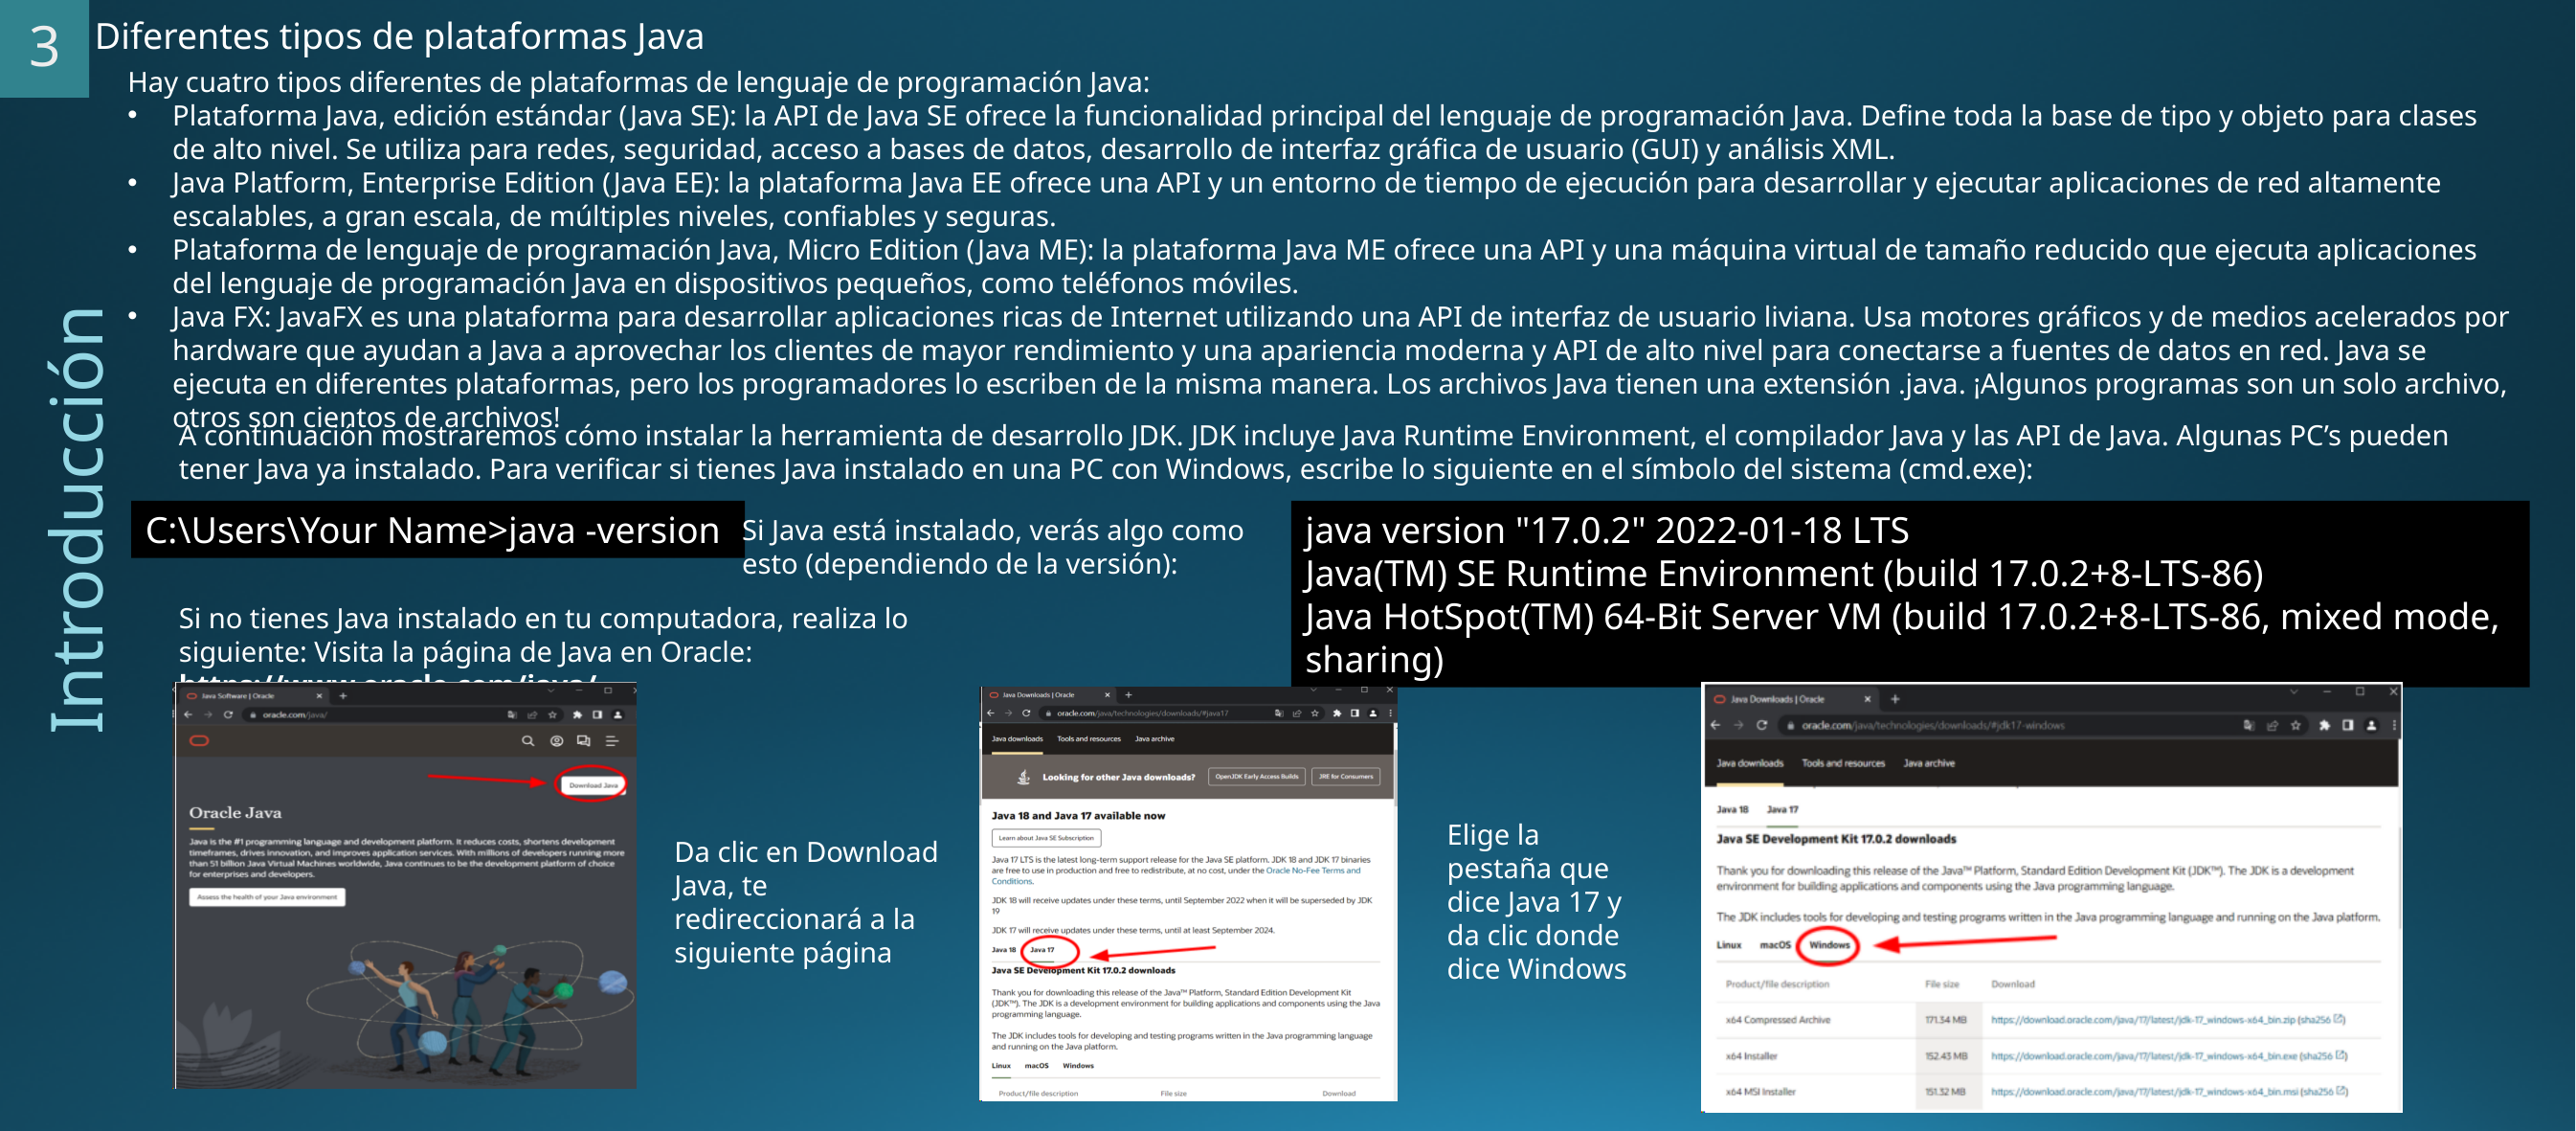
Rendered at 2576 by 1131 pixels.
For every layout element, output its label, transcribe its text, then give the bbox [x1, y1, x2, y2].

text_box Elige la pestaña que dice Java 17 y da clic donde dice Windows [1432, 810, 1651, 992]
text_box Hay cuatro tipos diferentes de plataformas de lenguaje de programación Java: Plataforma Java, edición estándar (Java SE): la API de Java SE ofrece la funcionalidad principal del lenguaje de programación Java. Define toda la base de tipo y objeto para clases de alto nivel. Se utiliza para redes, seguridad, acceso a bases de datos, desarrollo de interfaz gráfica de usuario (GUI) y análisis XML. Java Platform, Enterprise Edition (Java EE): la plataforma Java EE ofrece una API y un entorno de tiempo de ejecución para desarrollar y ejecutar aplicaciones de red altamente escalables, a gran escala, de múltiples niveles, confiables y seguras. Plataforma de lenguaje de programación Java, Micro Edition (Java ME): la plataforma Java ME ofrece una API y una máquina virtual de tamaño reducido que ejecuta aplicaciones del lenguaje de programación Java en dispositivos pequeños, como teléfonos móviles. Java FX: JavaFX es una plataforma para desarrollar aplicaciones ricas de Internet utilizando una API de interfaz de usuario liviana. Usa motores gráficos y de medios acelerados por hardware que ayudan a Java a aprovechar los clientes de mayor rendimiento y una apariencia moderna y API de alto nivel para conectarse a fuentes de datos en red. Java se ejecuta en diferentes plataformas, pero los programadores lo escriben de la misma manera. Los archivos Java tienen una extensión .java. ¡Algunos programas son un solo archivo, otros son cientos de archivos! [113, 57, 2529, 441]
text_box Si Java está instalado, verás algo como esto (dependiendo de la versión): [728, 506, 1288, 587]
text_box A continuación mostraremos cómo instalar la herramienta de desarrollo JDK. JDK incluye Java Runtime Environment, el compilador Java y las API de Java. Algunas PC’s pueden tener Java ya instalado. Para verificar si tienes Java instalado en una PC con Windows, escribe lo siguiente en el símbolo del sistema (cmd.exe): [165, 410, 2479, 492]
slide_number 3 [0, 0, 90, 98]
text_box Da clic en Download Java, te redireccionará a la siguiente página [660, 826, 976, 976]
text_box Diferentes tipos de plataformas Java [80, 6, 721, 63]
text_box Introducción [24, 16, 148, 1023]
picture [0, 0, 2576, 1131]
text_box java version "17.0.2" 2022-01-18 LTS Java(TM) SE Runtime Environment (build 17.0.2+8-LTS-86) Java HotSpot(TM) 64-Bit Server VM (build 17.0.2+8-LTS-86, mixed mode, sharing) [1290, 500, 2530, 688]
text_box Si no tienes Java instalado en tu computadora, realiza lo siguiente: Visita la página de Java en Oracle: https://www.oracle.com/java/ [165, 594, 1053, 709]
text_box C:\Users\Your Name>java -version [131, 500, 746, 558]
